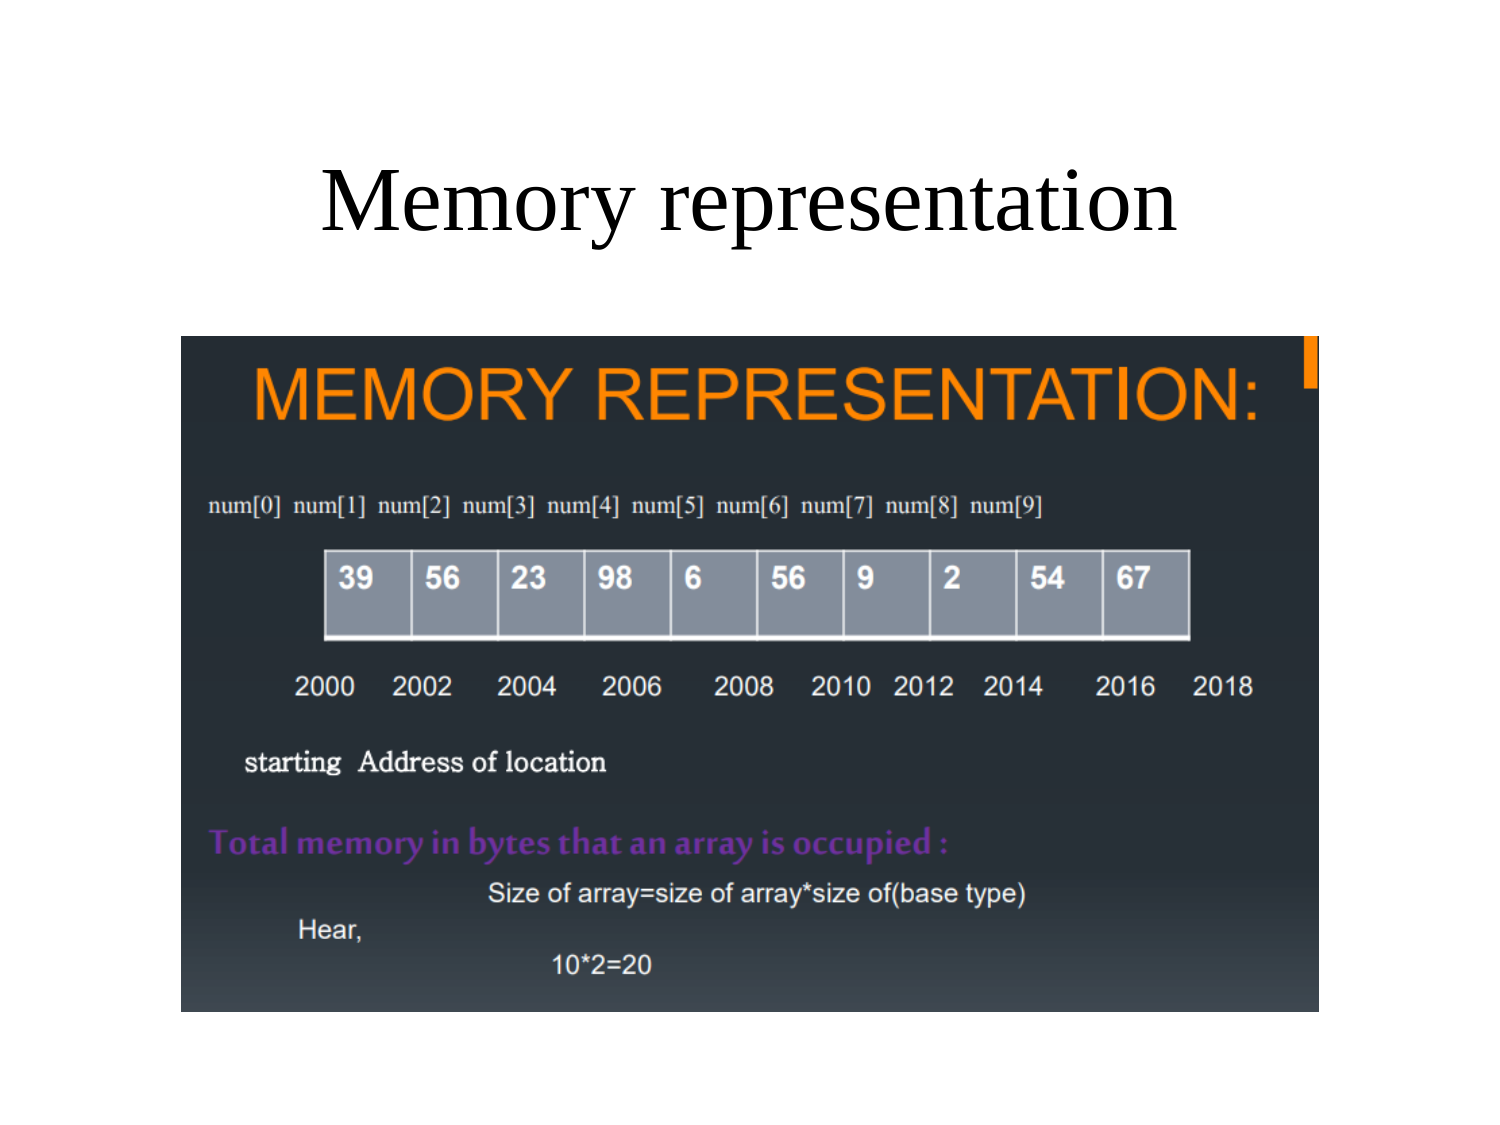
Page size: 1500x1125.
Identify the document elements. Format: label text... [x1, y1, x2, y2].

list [180, 336, 1319, 1012]
title Memory representation [112, 99, 1388, 288]
